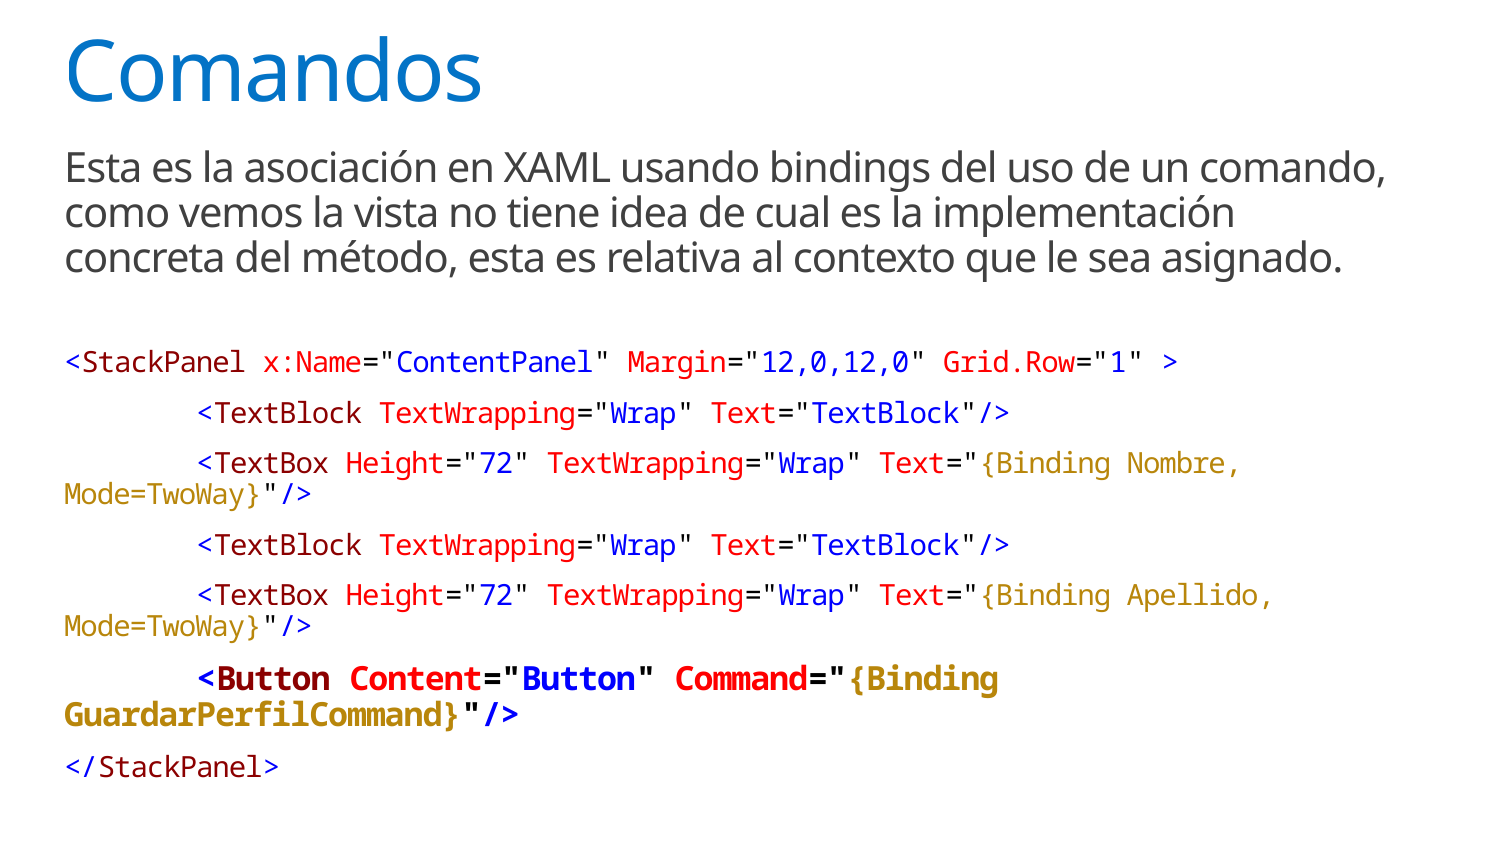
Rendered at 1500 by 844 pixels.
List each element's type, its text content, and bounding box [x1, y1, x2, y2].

list Esta es la asociación en XAML usando bindings del uso de un comando, como vemos la vista no tiene idea de cual es la implementación concreta del método, esta es relativa al contexto que le sea asignado. [64, 146, 1388, 235]
list <StackPanel x:Name="ContentPanel" Margin="12,0,12,0" Grid.Row="1" > <TextBlock TextWrapping="Wrap" Text="TextBlock"/> <TextBox Height="72" TextWrapping="Wrap" Text="{Binding Nombre, Mode=TwoWay}"/> <TextBlock TextWrapping="Wrap" Text="TextBlock"/> <TextBox Height="72" TextWrapping="Wrap" Text="{Binding Apellido, Mode=TwoWay}"/> <Button Content="Button" Command="{Binding GuardarPerfilCommand}"/> </StackPanel> [64, 347, 1436, 784]
title Comandos [63, 28, 1436, 122]
